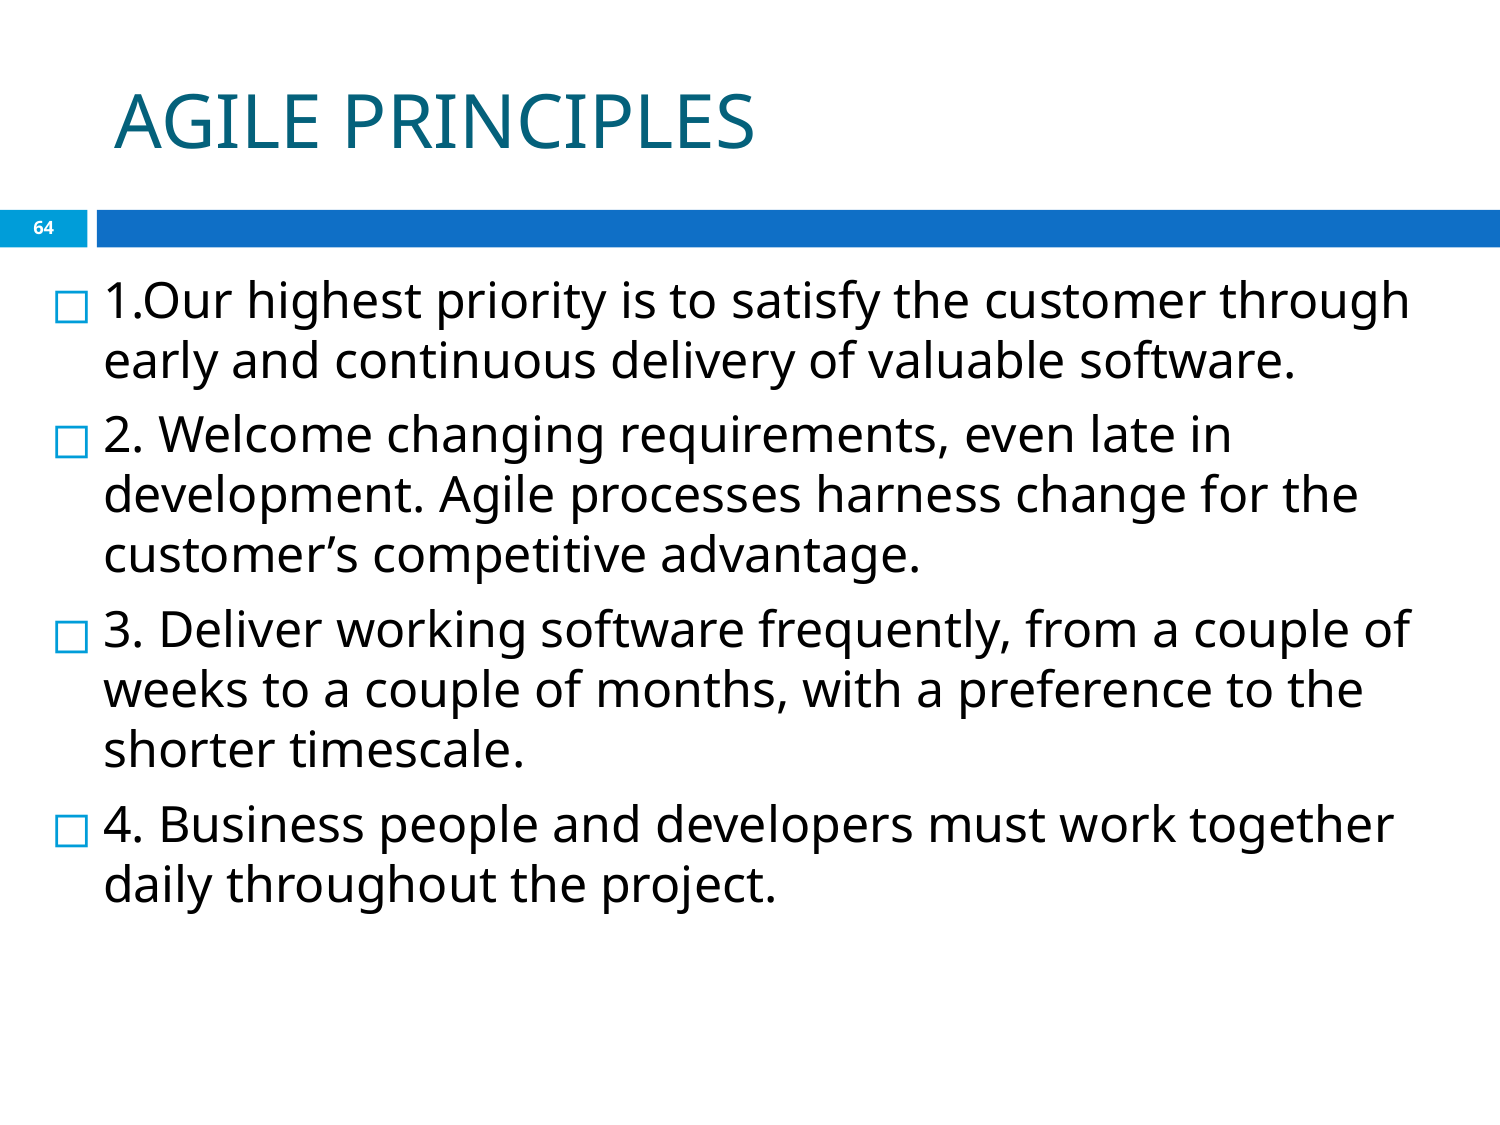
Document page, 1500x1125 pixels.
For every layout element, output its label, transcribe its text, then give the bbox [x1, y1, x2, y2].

title AGILE PRINCIPLES [99, 37, 1438, 200]
slide_number ‹#› [0, 208, 88, 249]
list 1.Our highest priority is to satisfy the customer through early and continuous delivery of valuable software. 2. Welcome changing requirements, even late in development. Agile processes harness change for the customer’s competitive advantage. 3. Deliver working software frequently, from a couple of weeks to a couple of months, with a preference to the shorter timescale. 4. Business people and developers must work together daily throughout the project. [35, 260, 1457, 1011]
